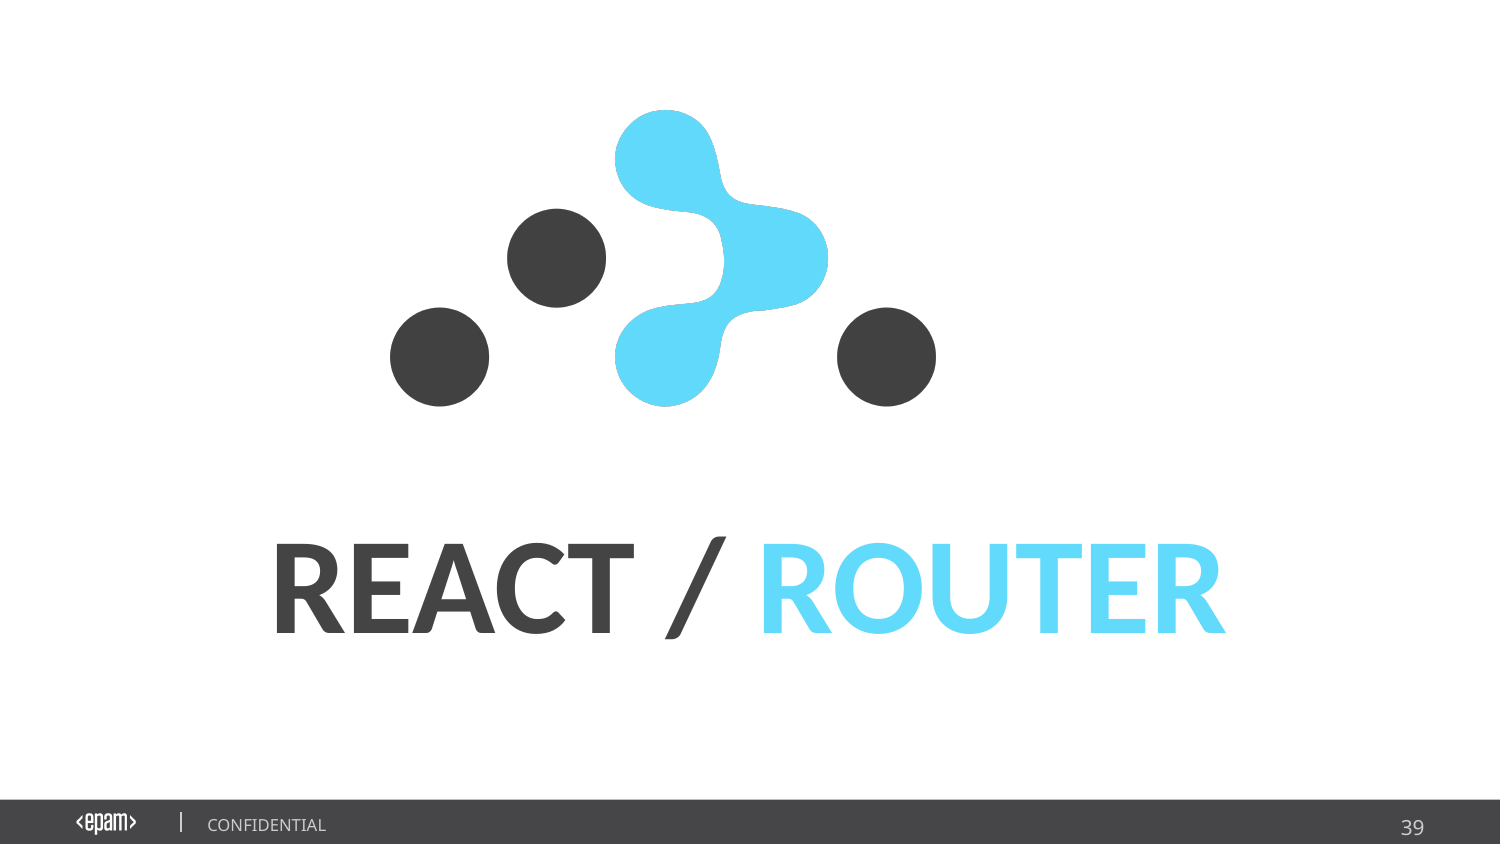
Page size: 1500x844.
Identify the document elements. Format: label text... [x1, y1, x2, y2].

picture [390, 109, 936, 408]
picture [76, 813, 136, 835]
text_box REACT / ROUTER [254, 455, 1253, 608]
